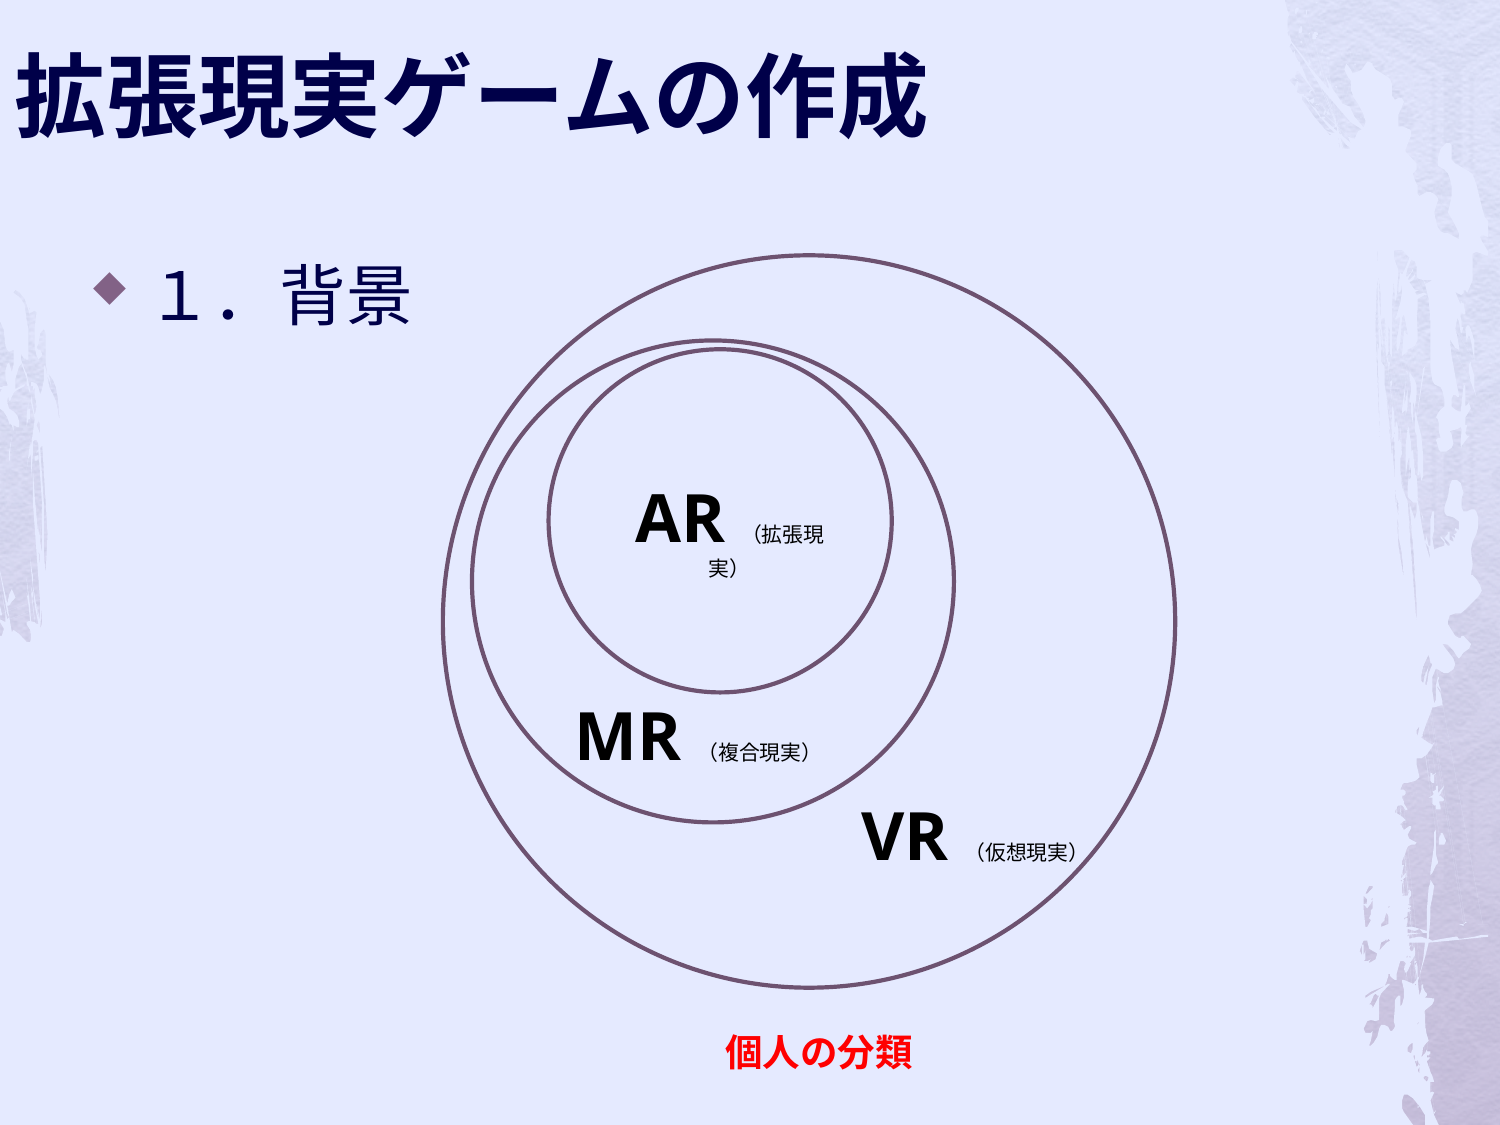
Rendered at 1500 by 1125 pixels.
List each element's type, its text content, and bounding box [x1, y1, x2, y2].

text_box 拡張現実ゲームの作成 [0, 0, 1467, 188]
text_box [441, 254, 1177, 989]
list １．背景 [75, 246, 1483, 989]
text_box 個人の分類 [698, 1021, 940, 1082]
text_box VR（仮想現実） [1069, 812, 1124, 882]
